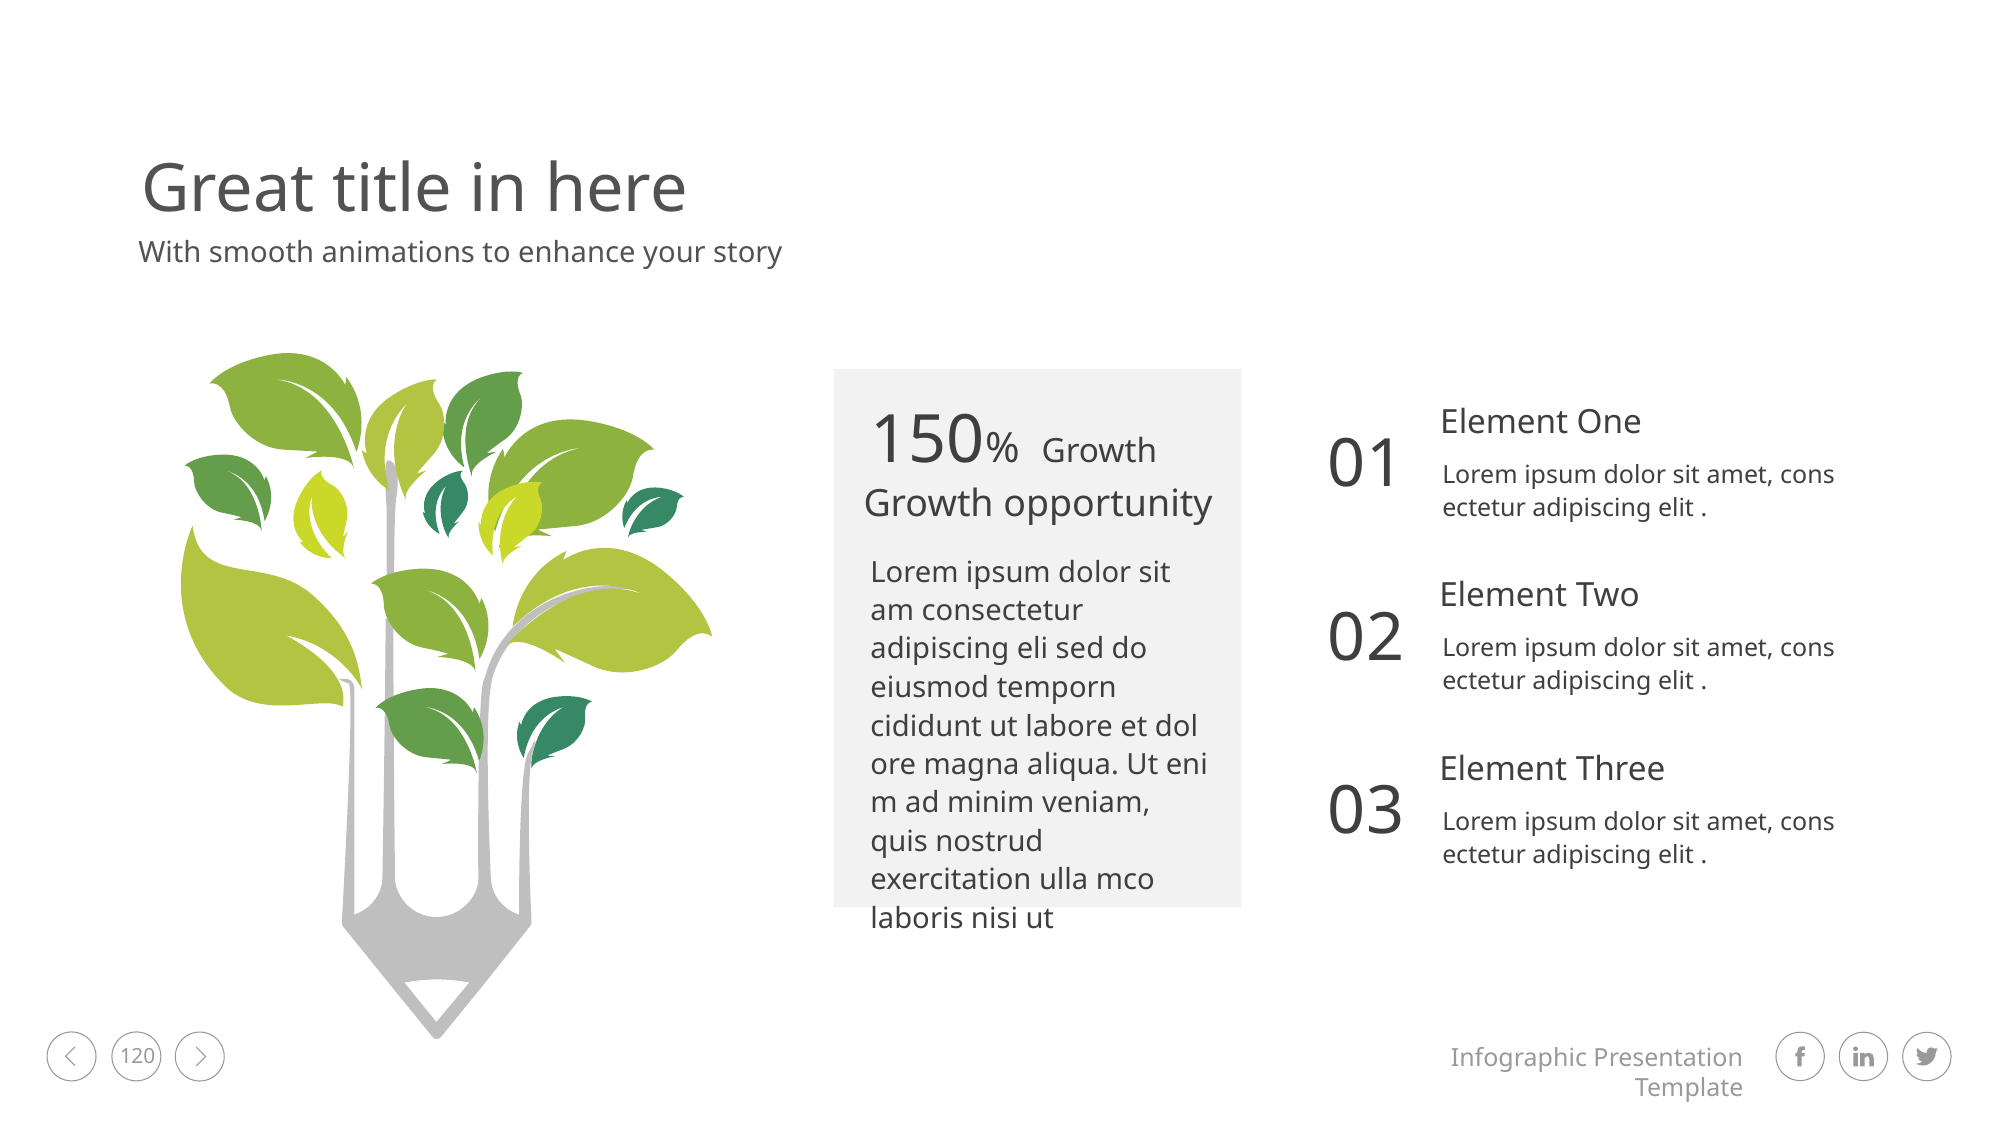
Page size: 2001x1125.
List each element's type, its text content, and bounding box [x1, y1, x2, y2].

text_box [1312, 392, 1885, 875]
slide_number 120 [88, 1026, 187, 1087]
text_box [149, 335, 713, 1039]
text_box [135, 137, 786, 276]
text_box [833, 368, 1242, 908]
